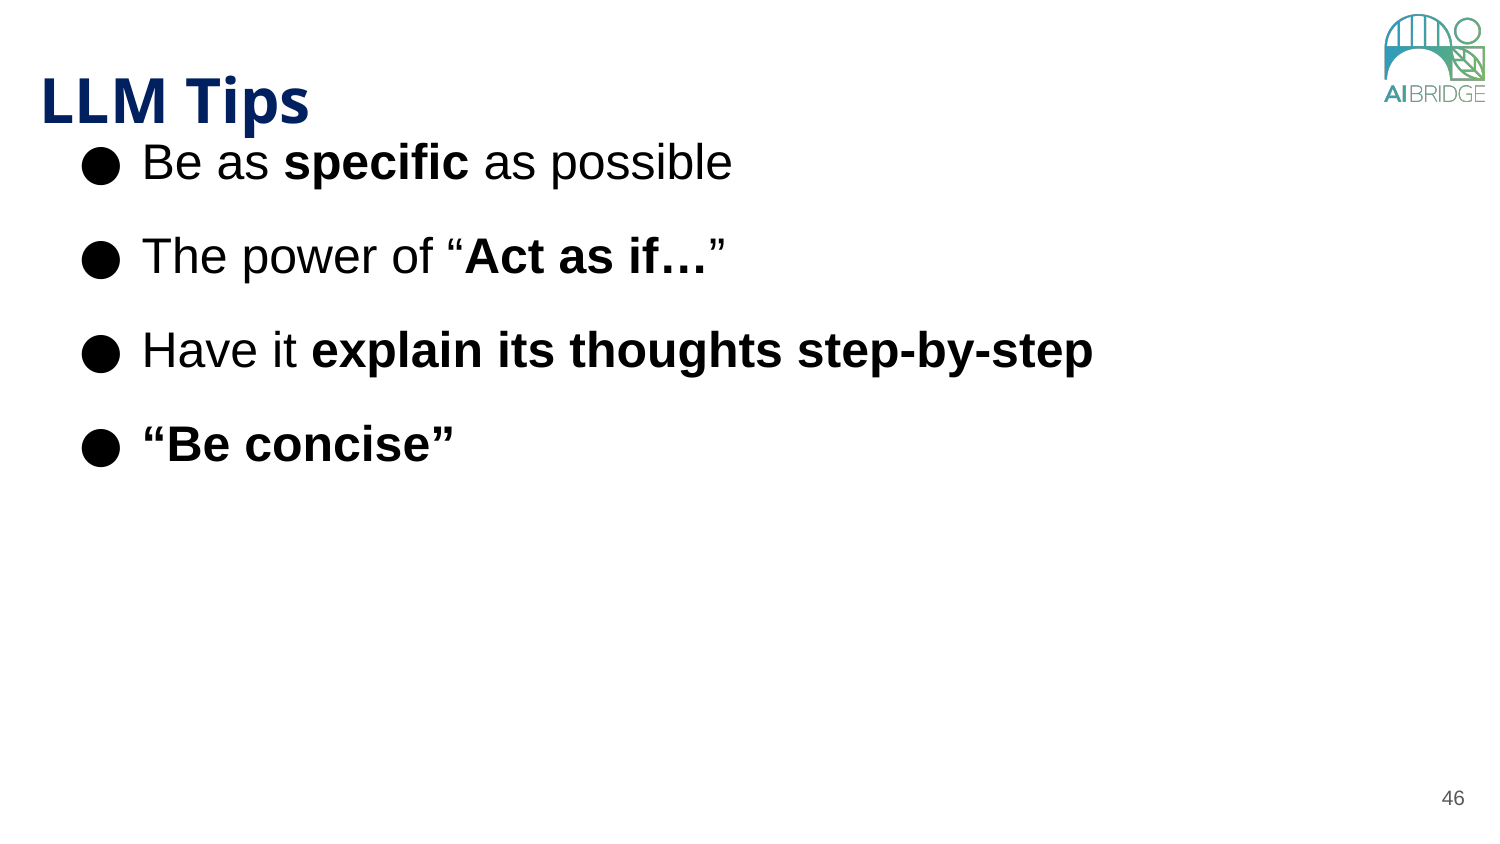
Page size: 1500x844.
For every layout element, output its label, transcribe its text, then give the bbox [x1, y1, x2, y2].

text_box Be as specific as possible The power of “Act as if…” Have it explain its thoughts step-by-step “Be concise” [51, 105, 1449, 487]
text_box LLM Tips [34, 55, 1310, 224]
picture [1384, 13, 1485, 102]
slide_number ‹#› [1389, 764, 1480, 830]
